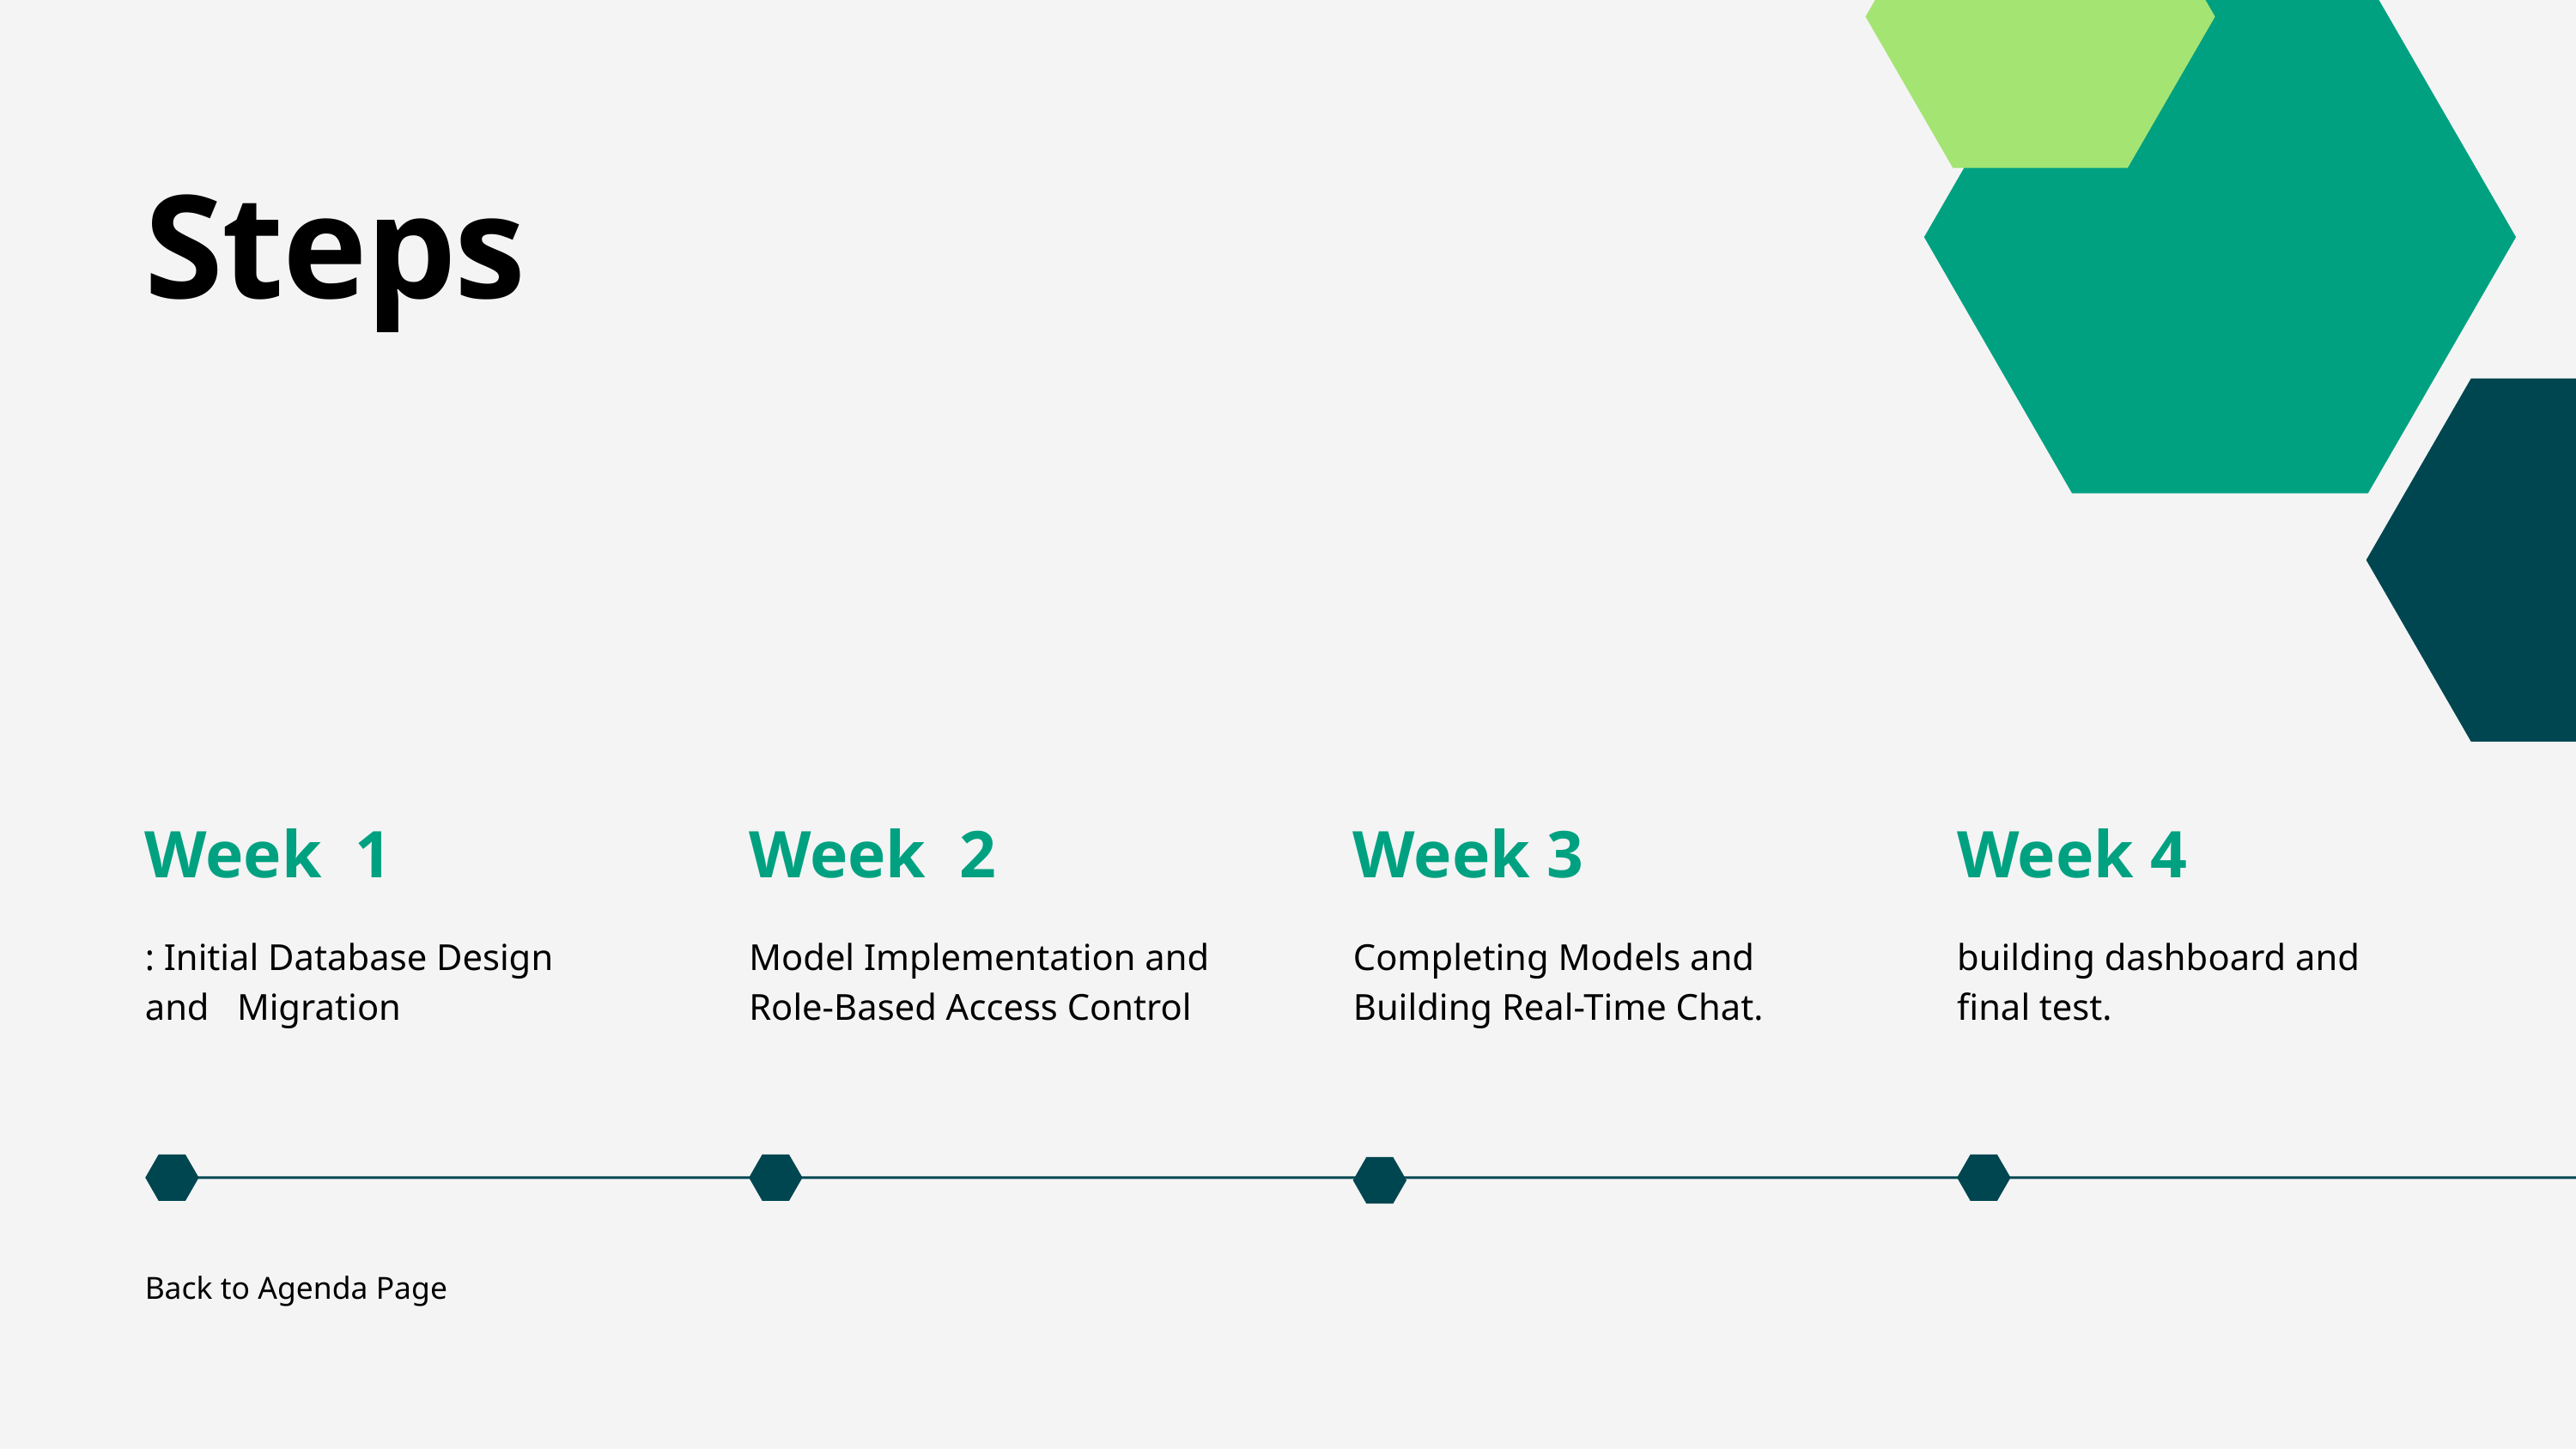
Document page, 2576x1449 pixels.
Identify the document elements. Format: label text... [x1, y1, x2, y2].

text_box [1352, 1156, 1407, 1204]
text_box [1956, 812, 2432, 1027]
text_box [144, 1154, 199, 1202]
text_box Steps [144, 144, 948, 328]
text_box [1352, 812, 1827, 1029]
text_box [1923, 0, 2517, 494]
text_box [1865, 0, 2215, 168]
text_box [748, 812, 1224, 1029]
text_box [748, 1154, 803, 1202]
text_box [1956, 1154, 2011, 1202]
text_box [2366, 378, 2576, 743]
text_box Back to Agenda Page [144, 1263, 882, 1306]
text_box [144, 812, 619, 1029]
